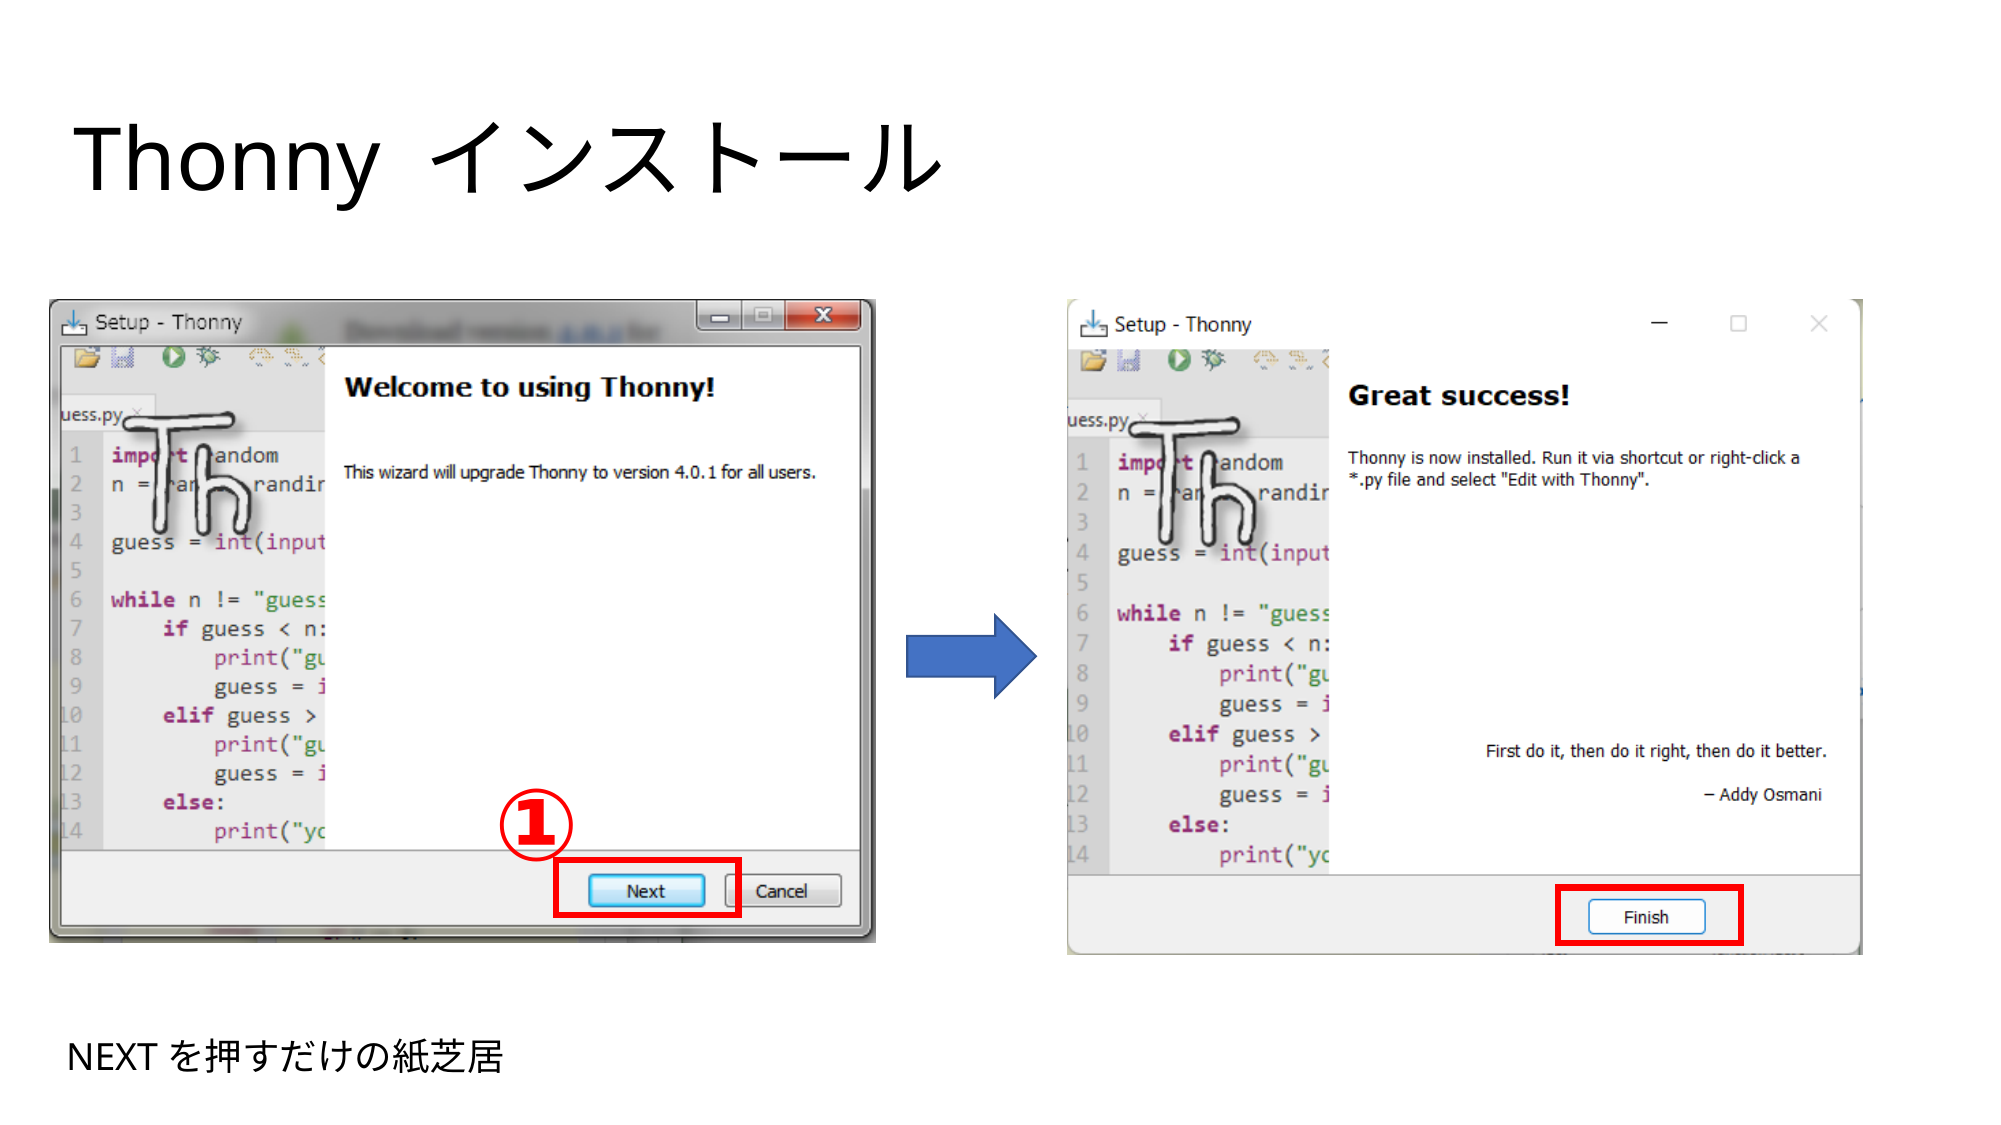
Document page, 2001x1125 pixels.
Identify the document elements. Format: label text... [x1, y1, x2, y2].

picture [49, 299, 876, 943]
text_box NEXTを押すだけの紙芝居 [51, 1025, 520, 1086]
picture [1067, 299, 1863, 956]
title Thonny インストール [58, 107, 1612, 218]
text_box [906, 613, 1038, 700]
